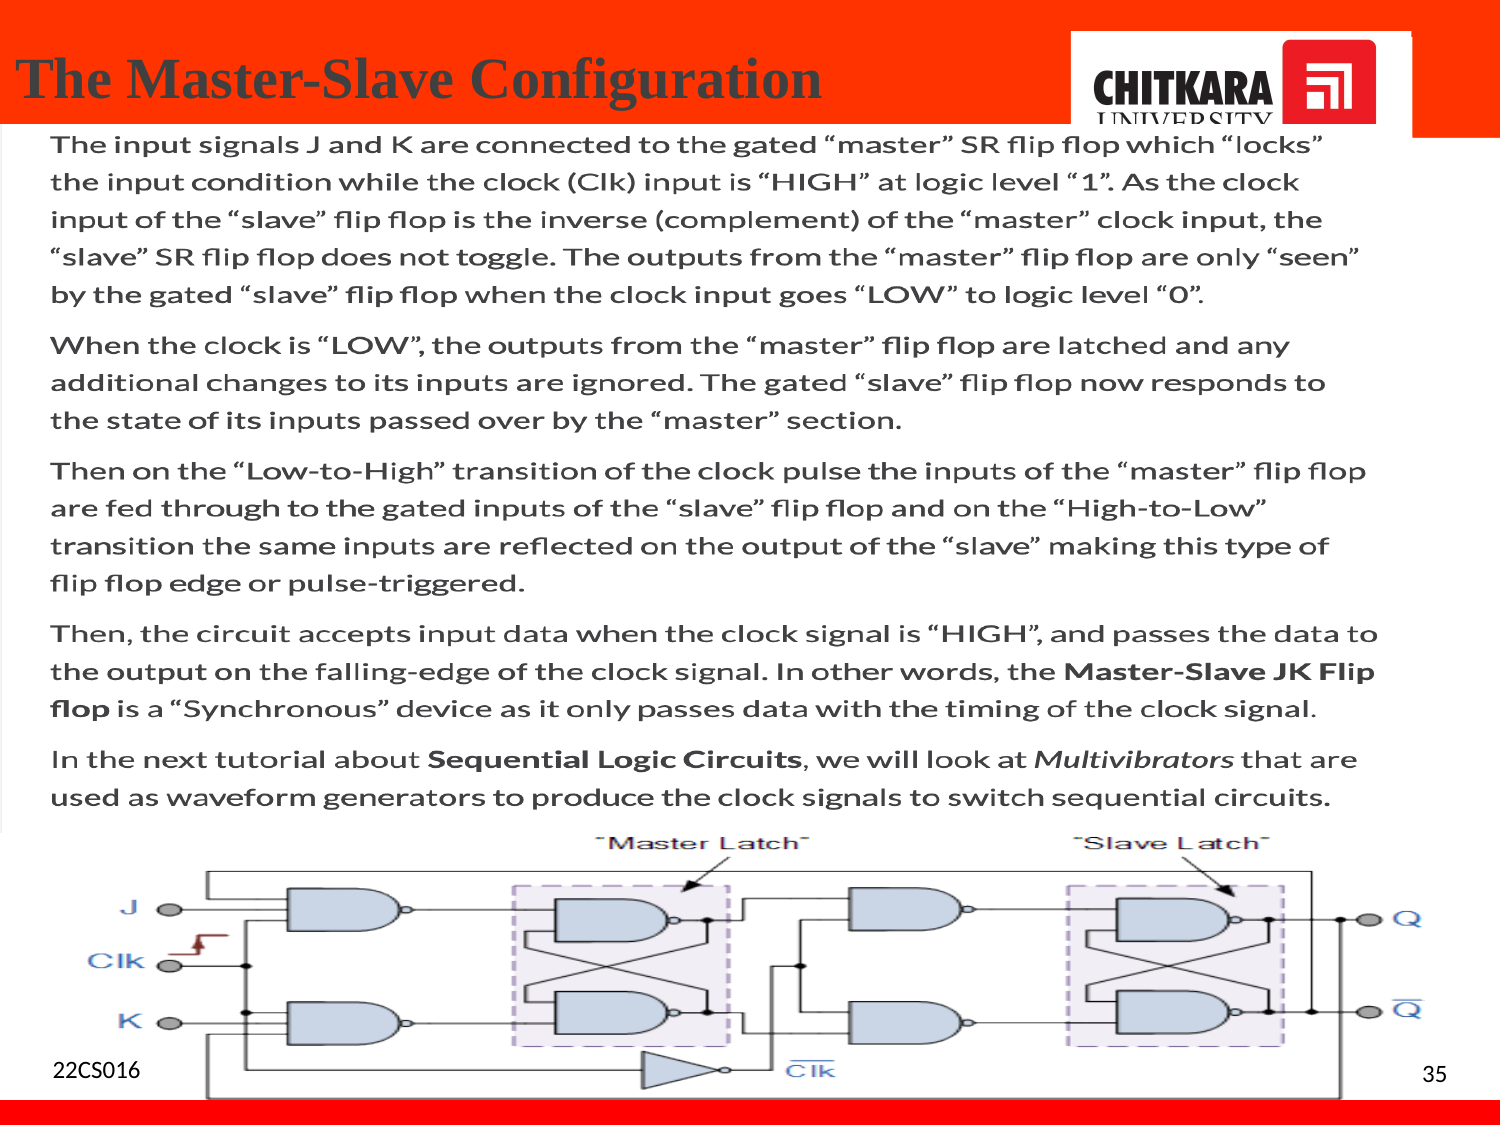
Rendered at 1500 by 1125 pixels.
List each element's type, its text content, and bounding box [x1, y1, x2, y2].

title The Master-Slave Configuration [0, 0, 900, 123]
slide_number 22CS016 [37, 1037, 82, 1100]
slide_number 35 [1429, 1042, 1463, 1103]
picture [0, 37, 1426, 1101]
